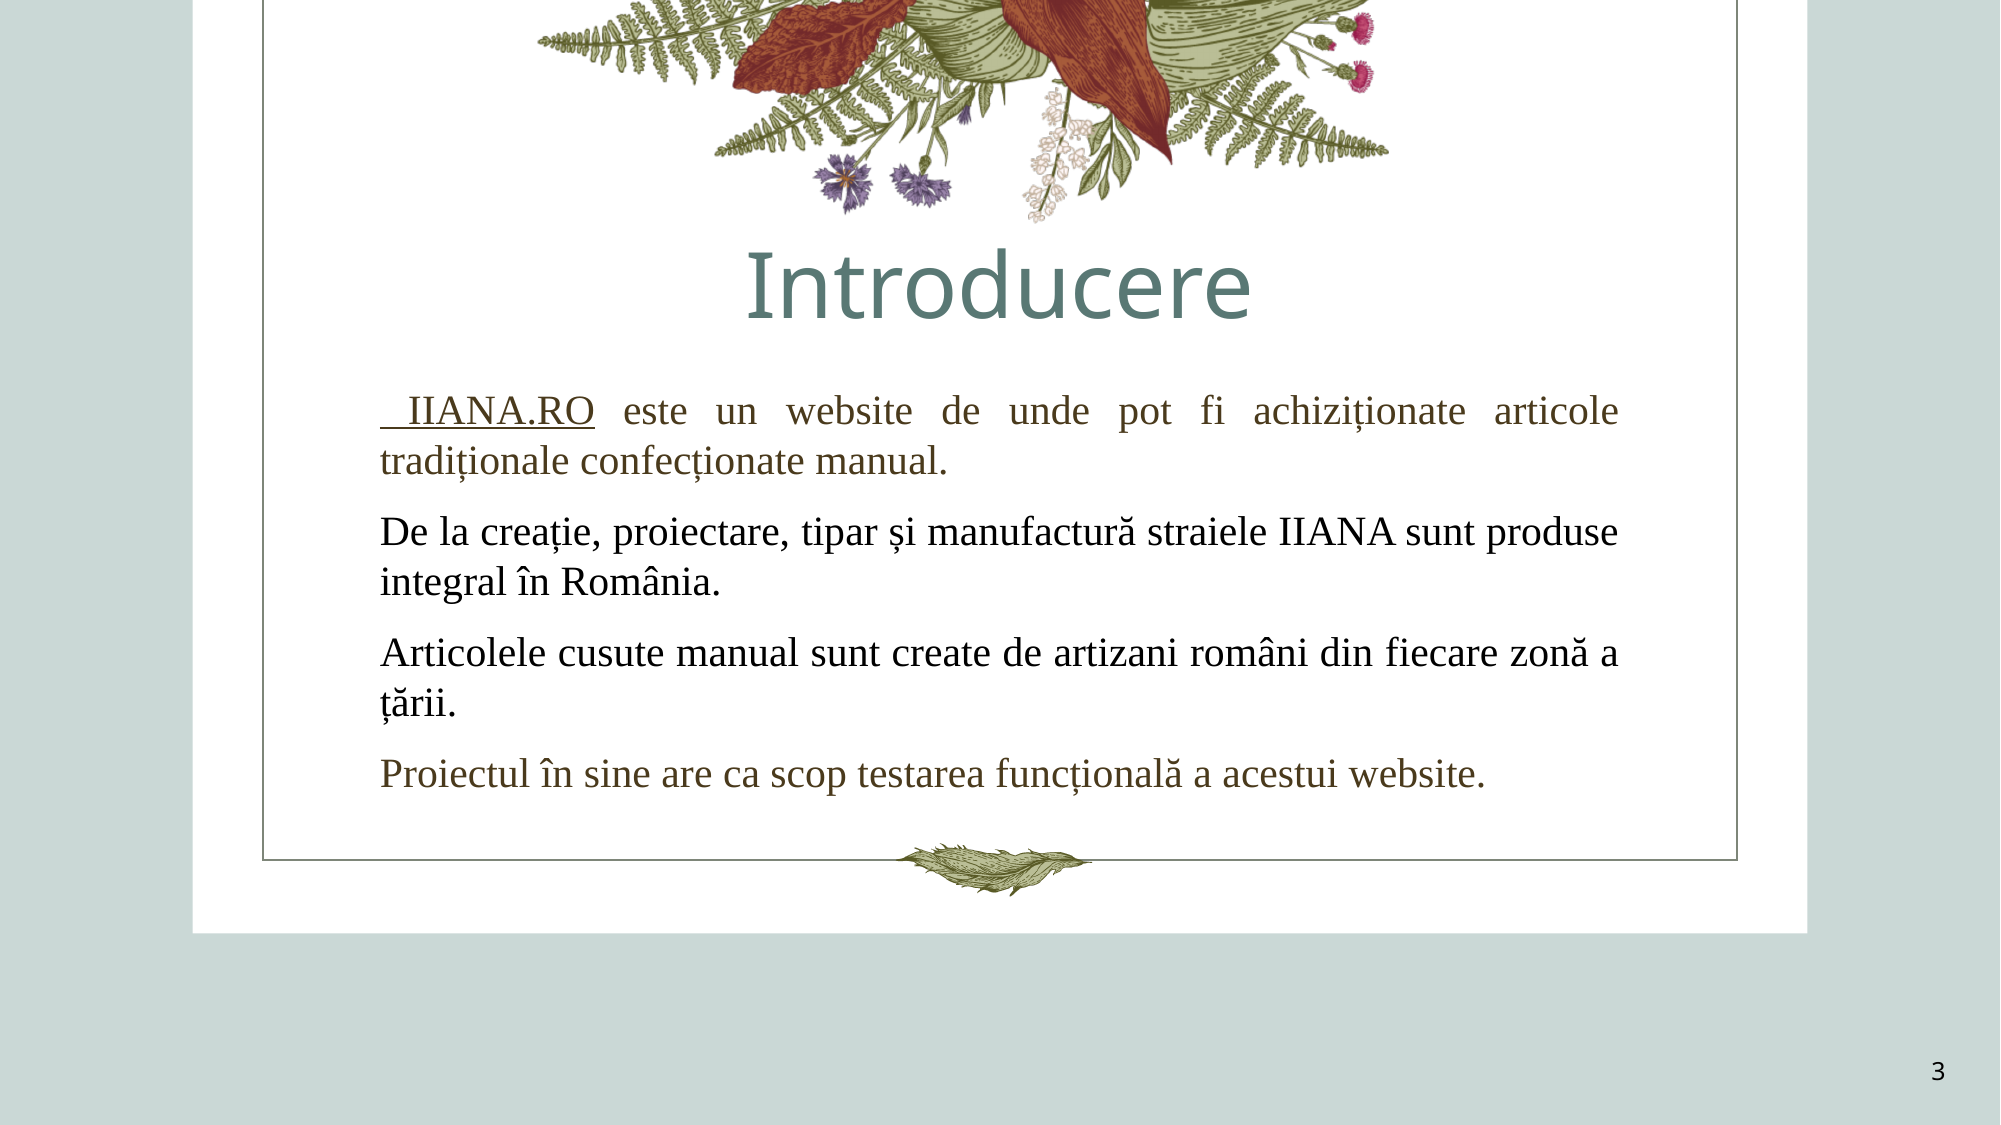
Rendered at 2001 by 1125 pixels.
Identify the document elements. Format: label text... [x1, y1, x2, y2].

picture [535, 0, 1416, 228]
picture [894, 838, 1093, 897]
title Introducere [286, 228, 1714, 351]
slide_number 3 [1510, 1042, 1961, 1103]
list IIANA.RO este un website de unde pot fi achiziționate articole tradiționale confecționate manual. De la creație, proiectare, tipar și manufactură straiele IIANA sunt produse integral în România. Articolele cusute manual sunt create de artizani români din fiecare zonă a țării. Proiectul în sine are ca scop testarea funcțională a acestui website. [364, 375, 1636, 822]
